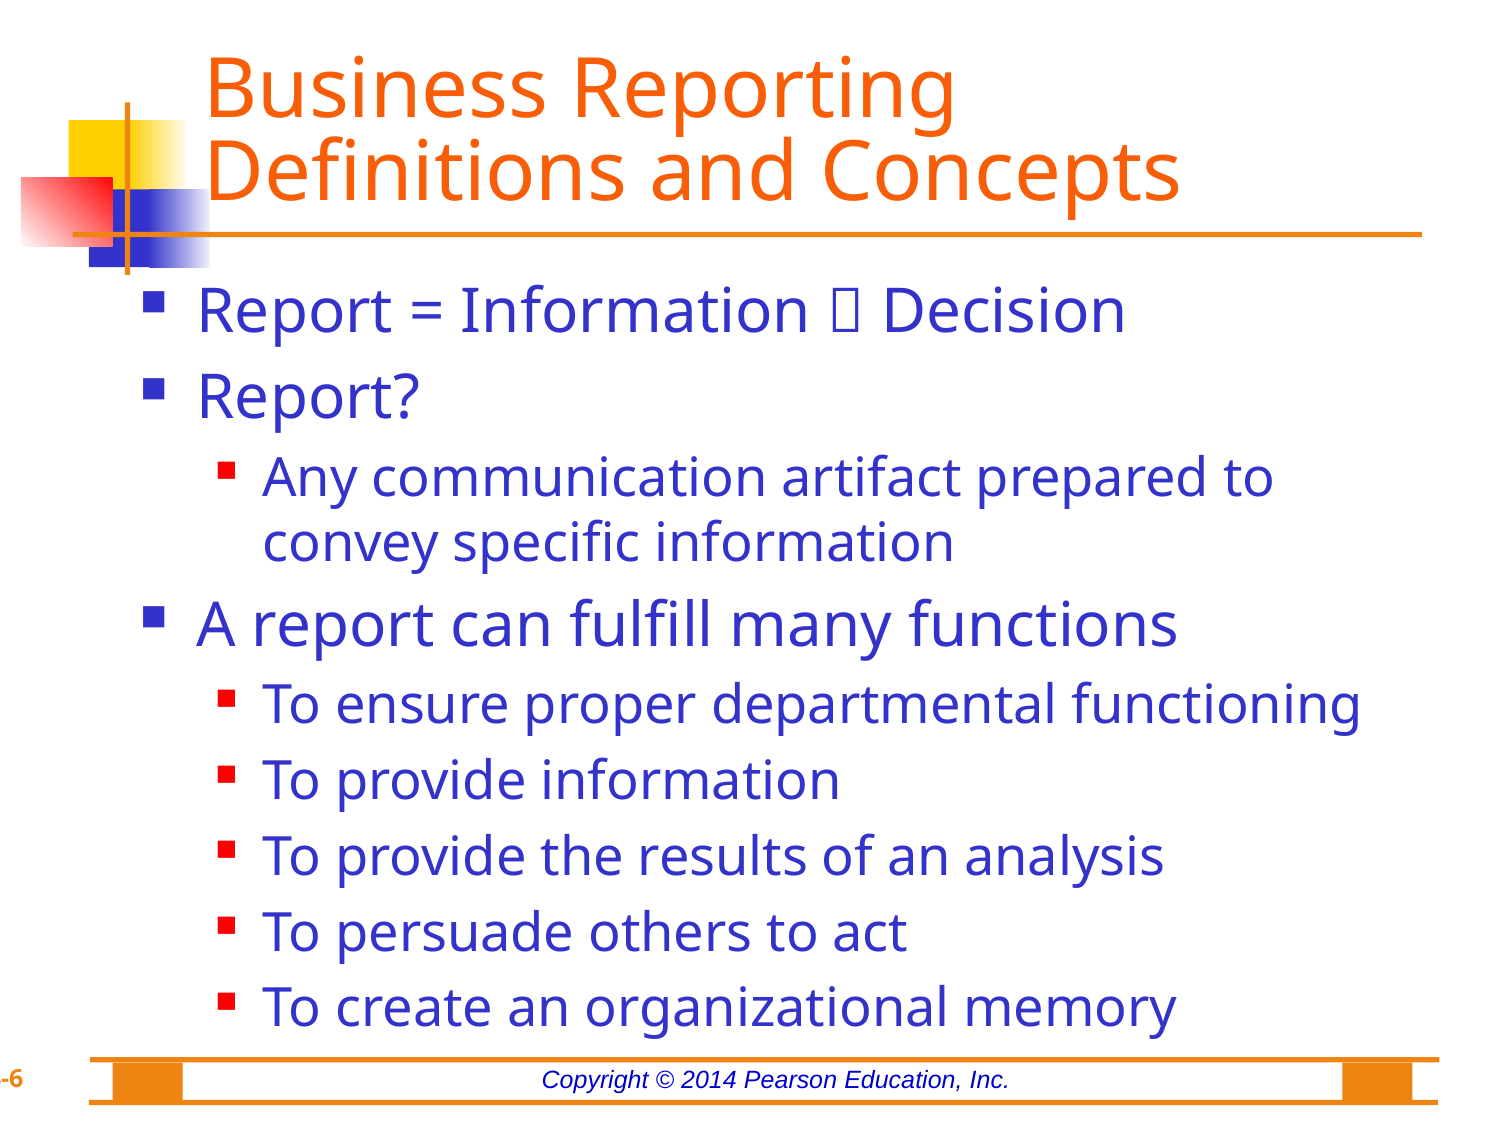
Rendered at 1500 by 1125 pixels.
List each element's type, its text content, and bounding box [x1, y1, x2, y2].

list Report = Information  Decision Report? Any communication artifact prepared to convey specific information A report can fulfill many functions To ensure proper departmental functioning To provide information To provide the results of an analysis To persuade others to act To create an organizational memory [124, 262, 1476, 1051]
title Business Reporting Definitions and Concepts [188, 37, 1468, 226]
